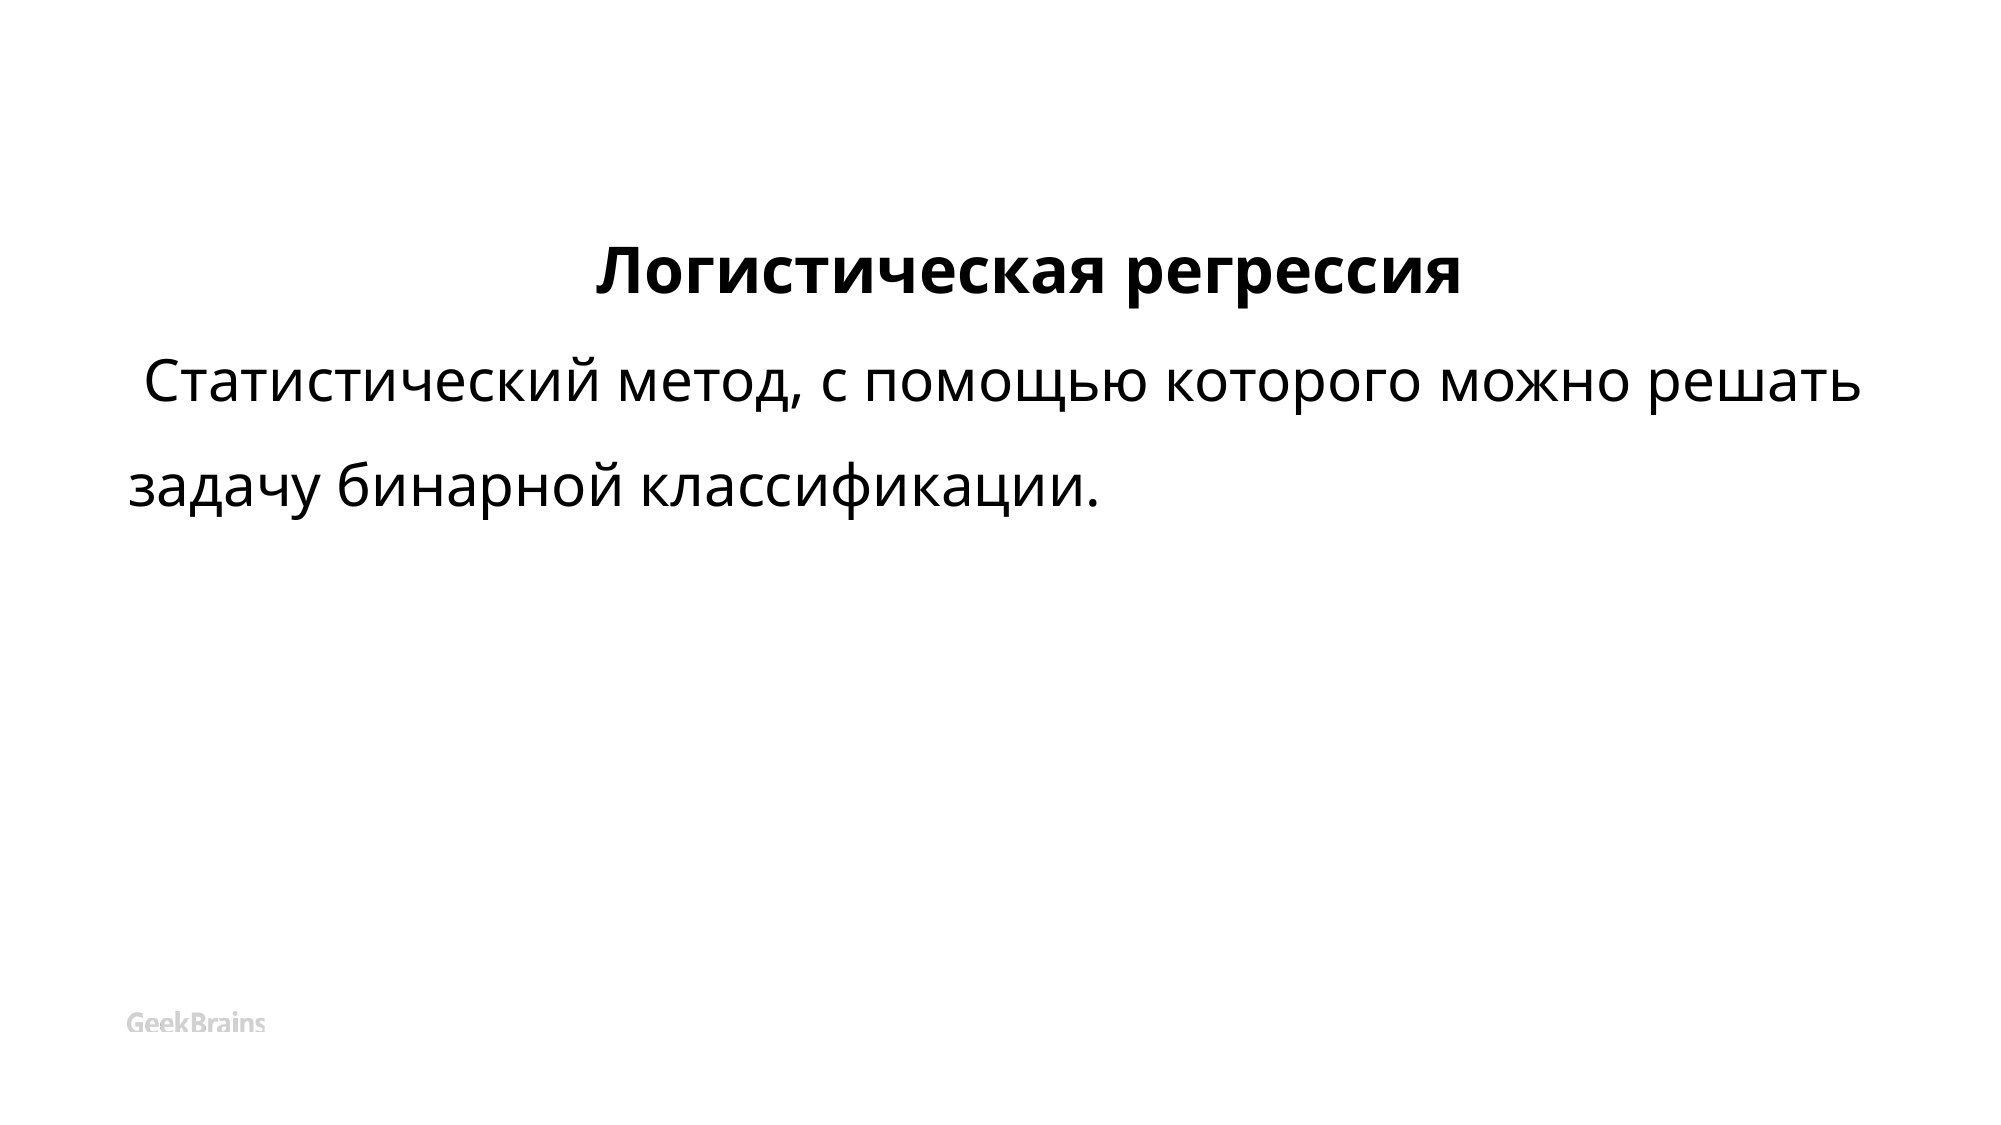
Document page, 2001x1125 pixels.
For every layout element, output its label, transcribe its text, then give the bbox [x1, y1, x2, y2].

title Логистическая регрессия Статистический метод, с помощью которого можно решать задачу бинарной классификации. [113, 110, 1887, 526]
